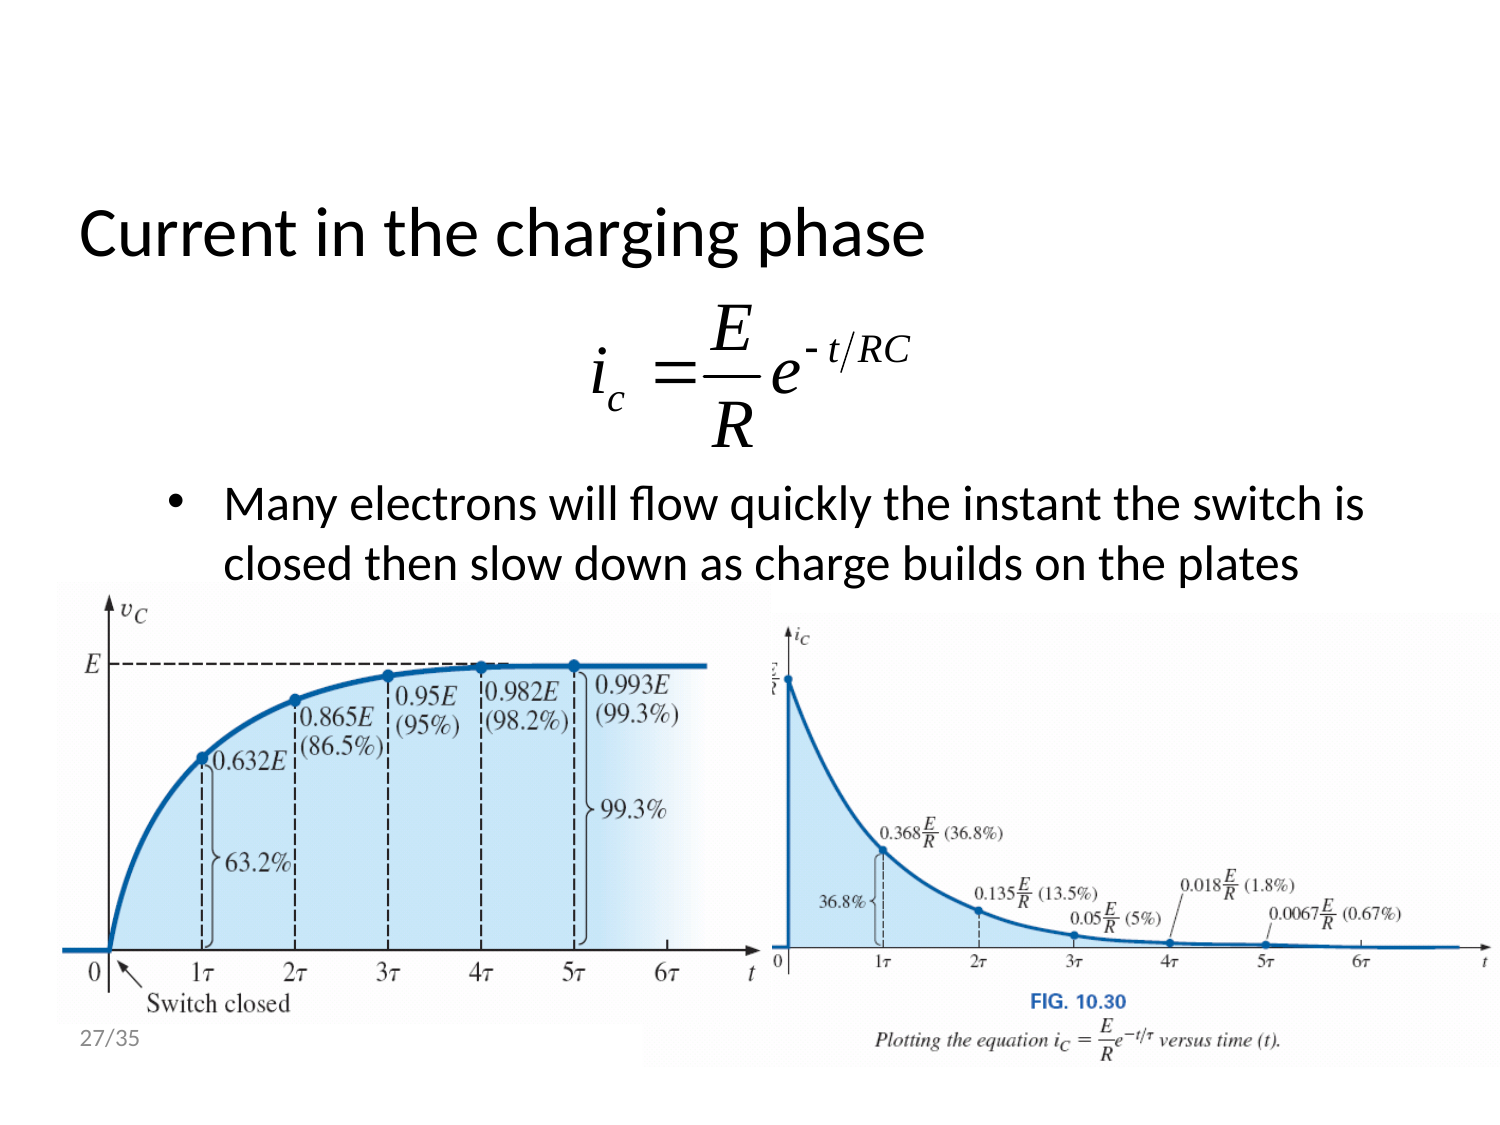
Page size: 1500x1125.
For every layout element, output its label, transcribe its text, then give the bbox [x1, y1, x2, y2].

slide_number 27/35 [64, 1033, 415, 1067]
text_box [580, 284, 927, 464]
list Many electrons will flow quickly the instant the switch is closed then slow down as charge builds on the plates [151, 462, 1426, 611]
picture [57, 582, 1500, 1067]
title Current in the charging phase [64, 171, 1338, 285]
